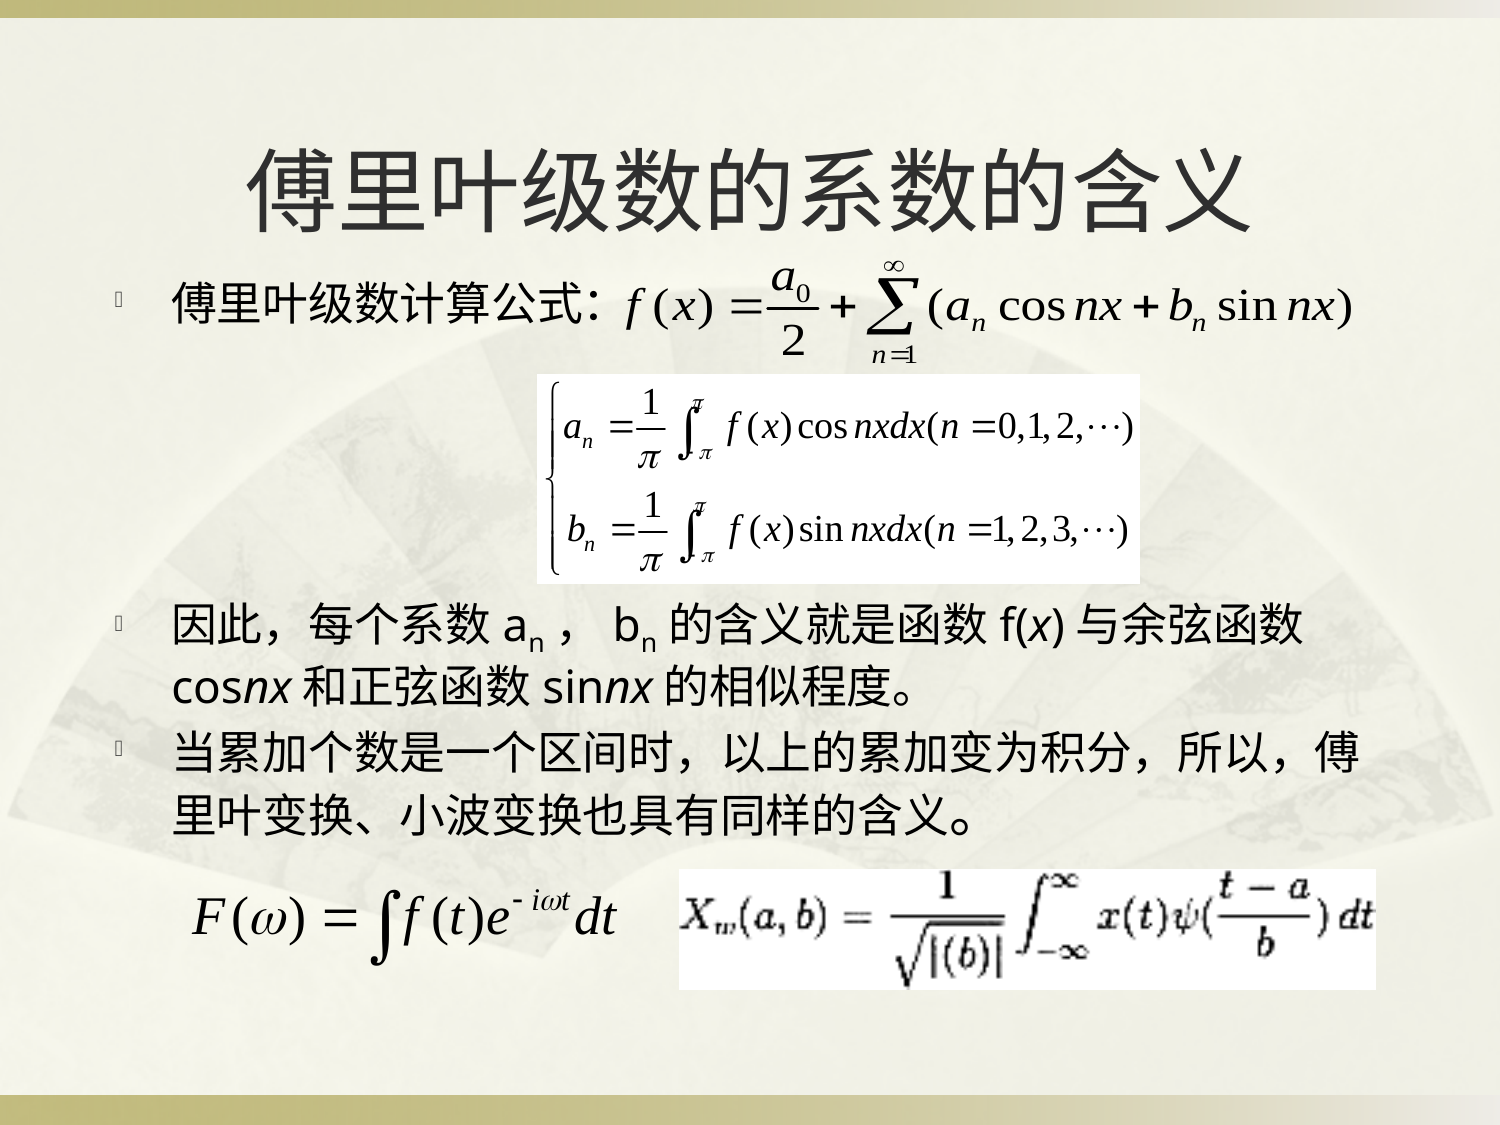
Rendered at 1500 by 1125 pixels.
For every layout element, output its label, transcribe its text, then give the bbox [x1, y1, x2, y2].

list 傅里叶级数计算公式： 因此，每个系数an，bn的含义就是函数f(x)与余弦函数cosnx和正弦函数sinnx的相似程度。 当累加个数是一个区间时，以上的累加变为积分，所以，傅里叶变换、小波变换也具有同样的含义。 [100, 267, 1390, 905]
title 傅里叶级数的系数的含义 [75, 95, 1425, 283]
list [607, 242, 1365, 374]
picture [678, 869, 1377, 990]
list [536, 372, 1141, 585]
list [182, 870, 631, 972]
